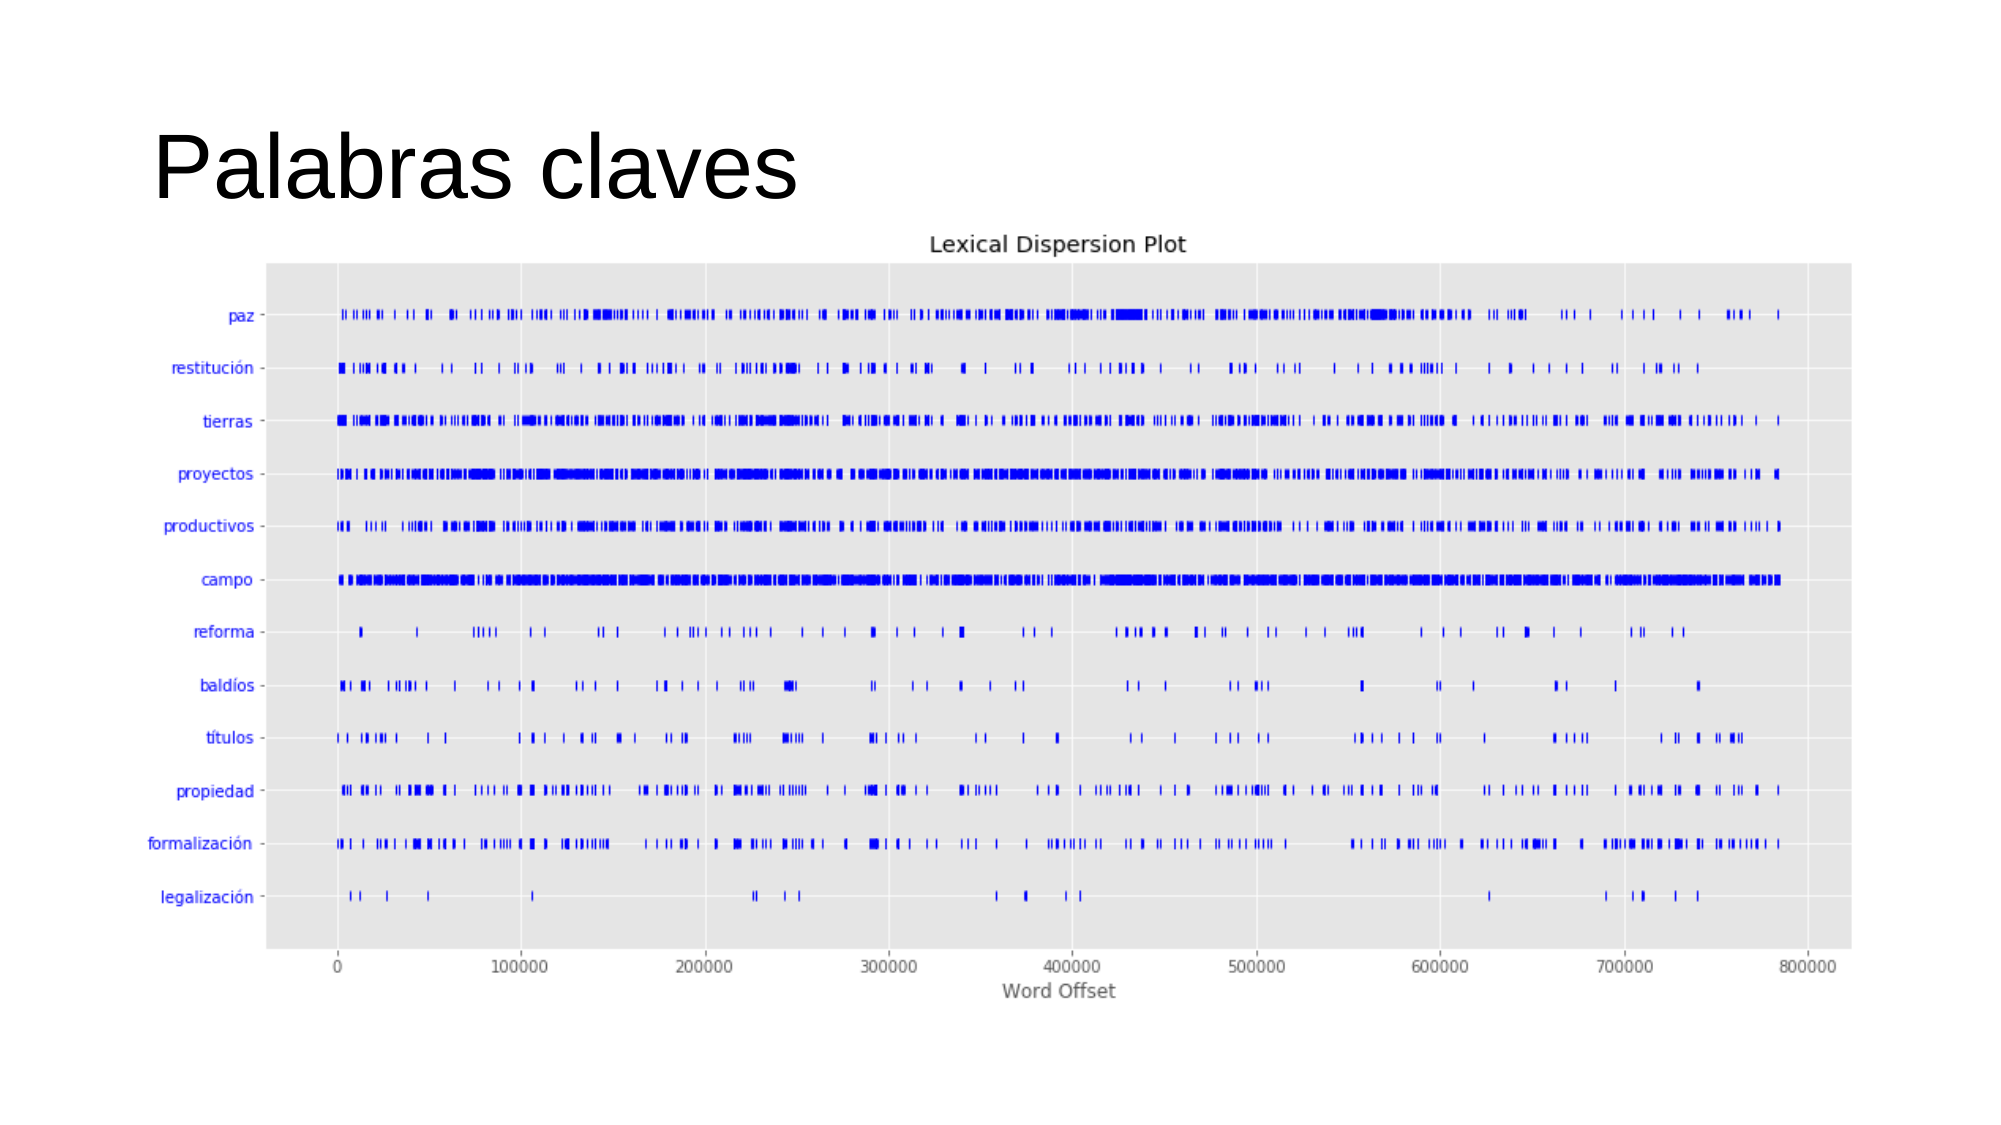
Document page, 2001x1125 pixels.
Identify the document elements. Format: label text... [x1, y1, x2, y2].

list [137, 224, 1863, 1014]
title Palabras claves [137, 59, 1863, 224]
